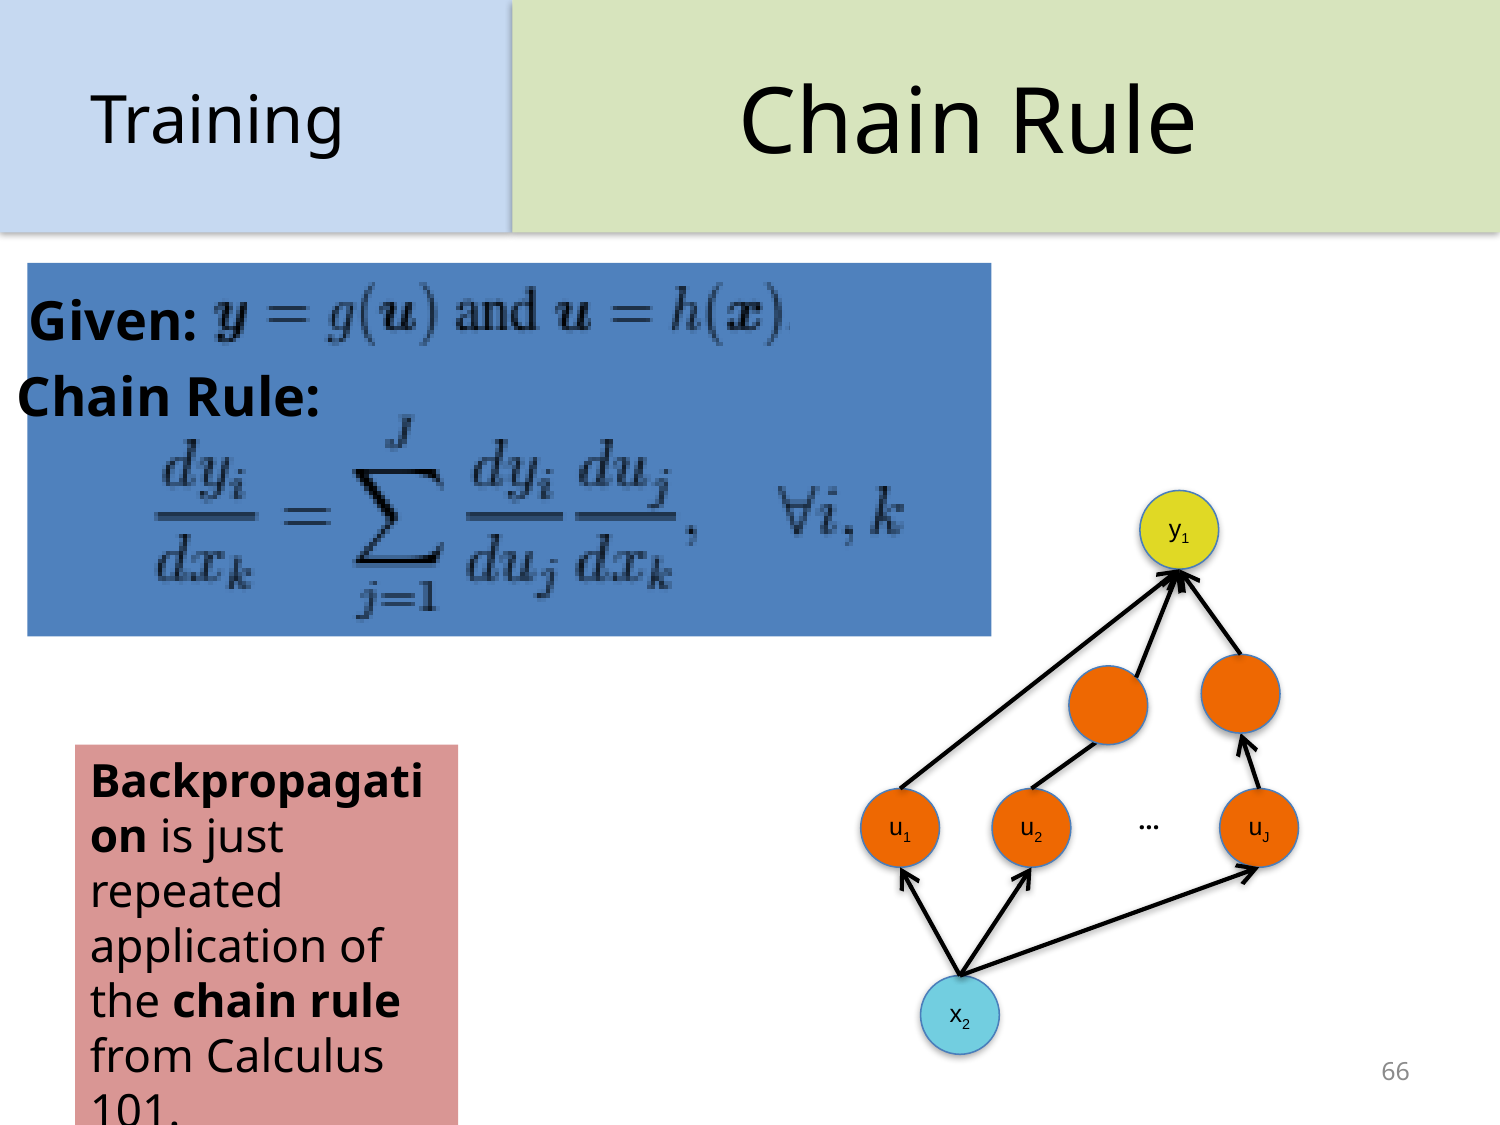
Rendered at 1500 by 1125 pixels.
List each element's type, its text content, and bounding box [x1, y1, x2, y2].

title Chain Rule [513, 23, 1425, 211]
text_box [860, 490, 1299, 1055]
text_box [27, 262, 992, 637]
slide_number 66 [1074, 1042, 1425, 1103]
text_box Backpropagation is just repeated application of the chain rule from Calculus 101. [75, 744, 459, 1125]
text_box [1135, 569, 1180, 678]
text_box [1179, 569, 1241, 655]
list Training [75, 23, 513, 211]
